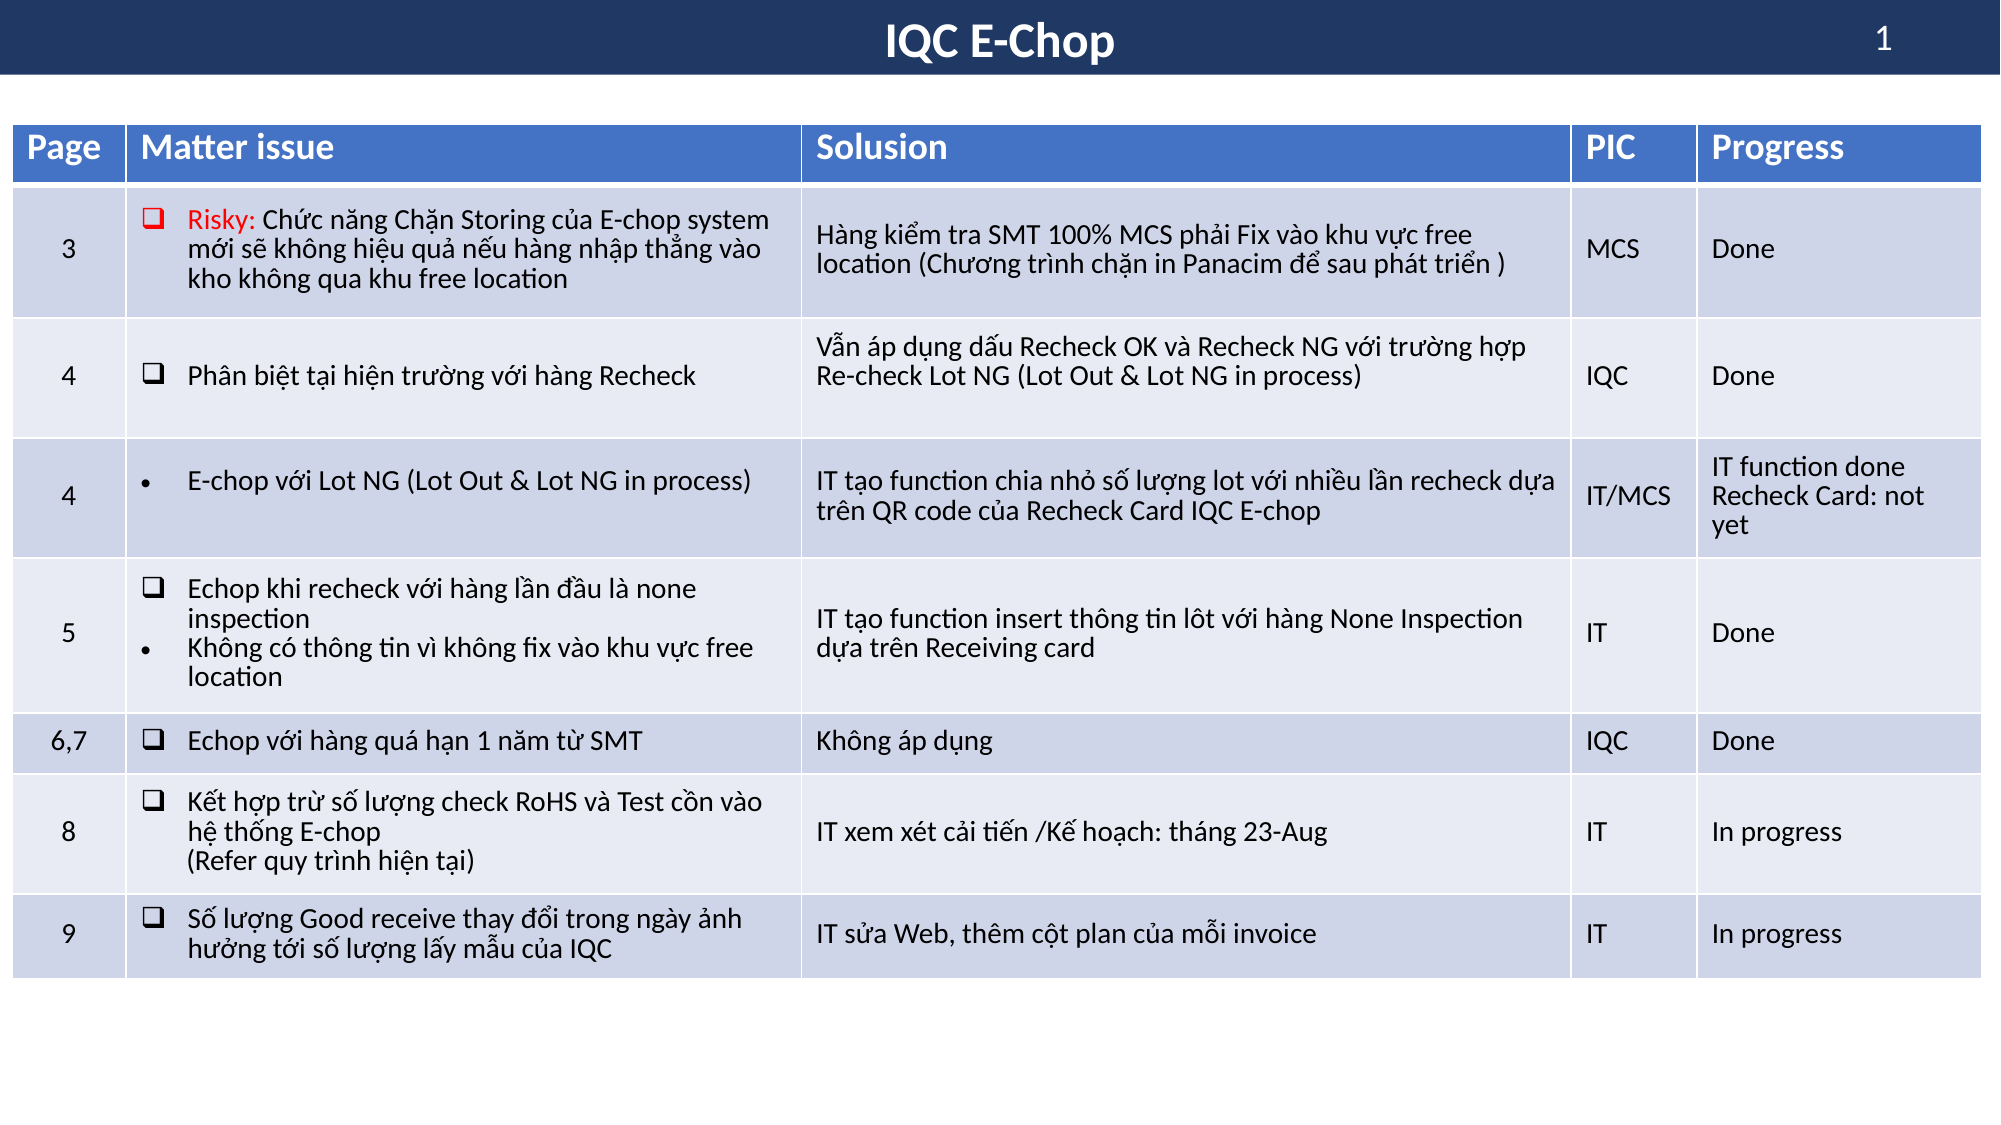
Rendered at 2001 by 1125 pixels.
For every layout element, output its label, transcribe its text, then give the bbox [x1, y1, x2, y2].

table_cell IT sửa Web, thêm cột plan của mỗi invoice [802, 895, 1570, 978]
table_cell 8 [13, 775, 125, 893]
table_cell Echop khi recheck với hàng lần đầu là none inspection Không có thông tin vì không fix vào khu vực free location [127, 559, 801, 712]
table_header Solusion [802, 125, 1570, 182]
table_header Matter issue [127, 125, 801, 182]
table_cell IT tạo function chia nhỏ số lượng lot với nhiều lần recheck dựa trên QR code của Recheck Card IQC E-chop [802, 439, 1570, 557]
table_cell Echop với hàng quá hạn 1 năm từ SMT [127, 714, 801, 773]
table_cell Vẫn áp dụng dấu Recheck OK và Recheck NG với trường hợp Re-check Lot NG (Lot Out & Lot NG in process) [802, 319, 1570, 437]
table_cell IT/MCS [1572, 439, 1696, 557]
table_cell Số lượng Good receive thay đổi trong ngày ảnh hưởng tới số lượng lấy mẫu của IQC [127, 895, 801, 978]
text_box 1 [1859, 5, 1967, 65]
table_cell Không áp dụng [802, 714, 1570, 773]
table_cell IT tạo function insert thông tin lôt với hàng None Inspection dựa trên Receiving card [802, 559, 1570, 712]
table_header PIC [1572, 125, 1696, 182]
table_cell Kết hợp trừ số lượng check RoHS và Test cồn vào hệ thống E-chop (Refer quy trình hiện tại) [127, 775, 801, 893]
table_cell Done [1698, 319, 1981, 437]
table_cell In progress [1698, 895, 1981, 978]
table_cell IT [1572, 775, 1696, 893]
table_cell Phân biệt tại hiện trường với hàng Recheck [127, 319, 801, 437]
table_cell IQC [1572, 319, 1696, 437]
table_header Progress [1698, 125, 1981, 182]
table_cell 9 [13, 895, 125, 978]
table_header Page [13, 125, 125, 182]
table_cell Done [1698, 188, 1981, 317]
table_cell IQC [1572, 714, 1696, 773]
table_cell E-chop với Lot NG (Lot Out & Lot NG in process) [127, 439, 801, 557]
table_cell Done [1698, 559, 1981, 712]
table_cell MCS [1572, 188, 1696, 317]
table_cell 3 [13, 188, 125, 317]
table_cell 4 [13, 319, 125, 437]
table_cell In progress [1698, 775, 1981, 893]
table_cell Done [1698, 714, 1981, 773]
text_box IQC E-Chop [0, 0, 2000, 75]
table_cell IT [1572, 895, 1696, 978]
table_cell Hàng kiểm tra SMT 100% MCS phải Fix vào khu vực free location (Chương trình chặn in Panacim để sau phát triển ) [802, 188, 1570, 317]
table_cell IT function done Recheck Card: not yet [1698, 439, 1981, 557]
table_cell 4 [13, 439, 125, 557]
table_cell IT xem xét cải tiến /Kế hoạch: tháng 23-Aug [802, 775, 1570, 893]
table_cell 5 [13, 559, 125, 712]
table_cell 6,7 [13, 714, 125, 773]
table_cell IT [1572, 559, 1696, 712]
table_cell Risky: Chức năng Chặn Storing của E-chop system mới sẽ không hiệu quả nếu hàng nhập thẳng vào kho không qua khu free location [127, 188, 801, 317]
